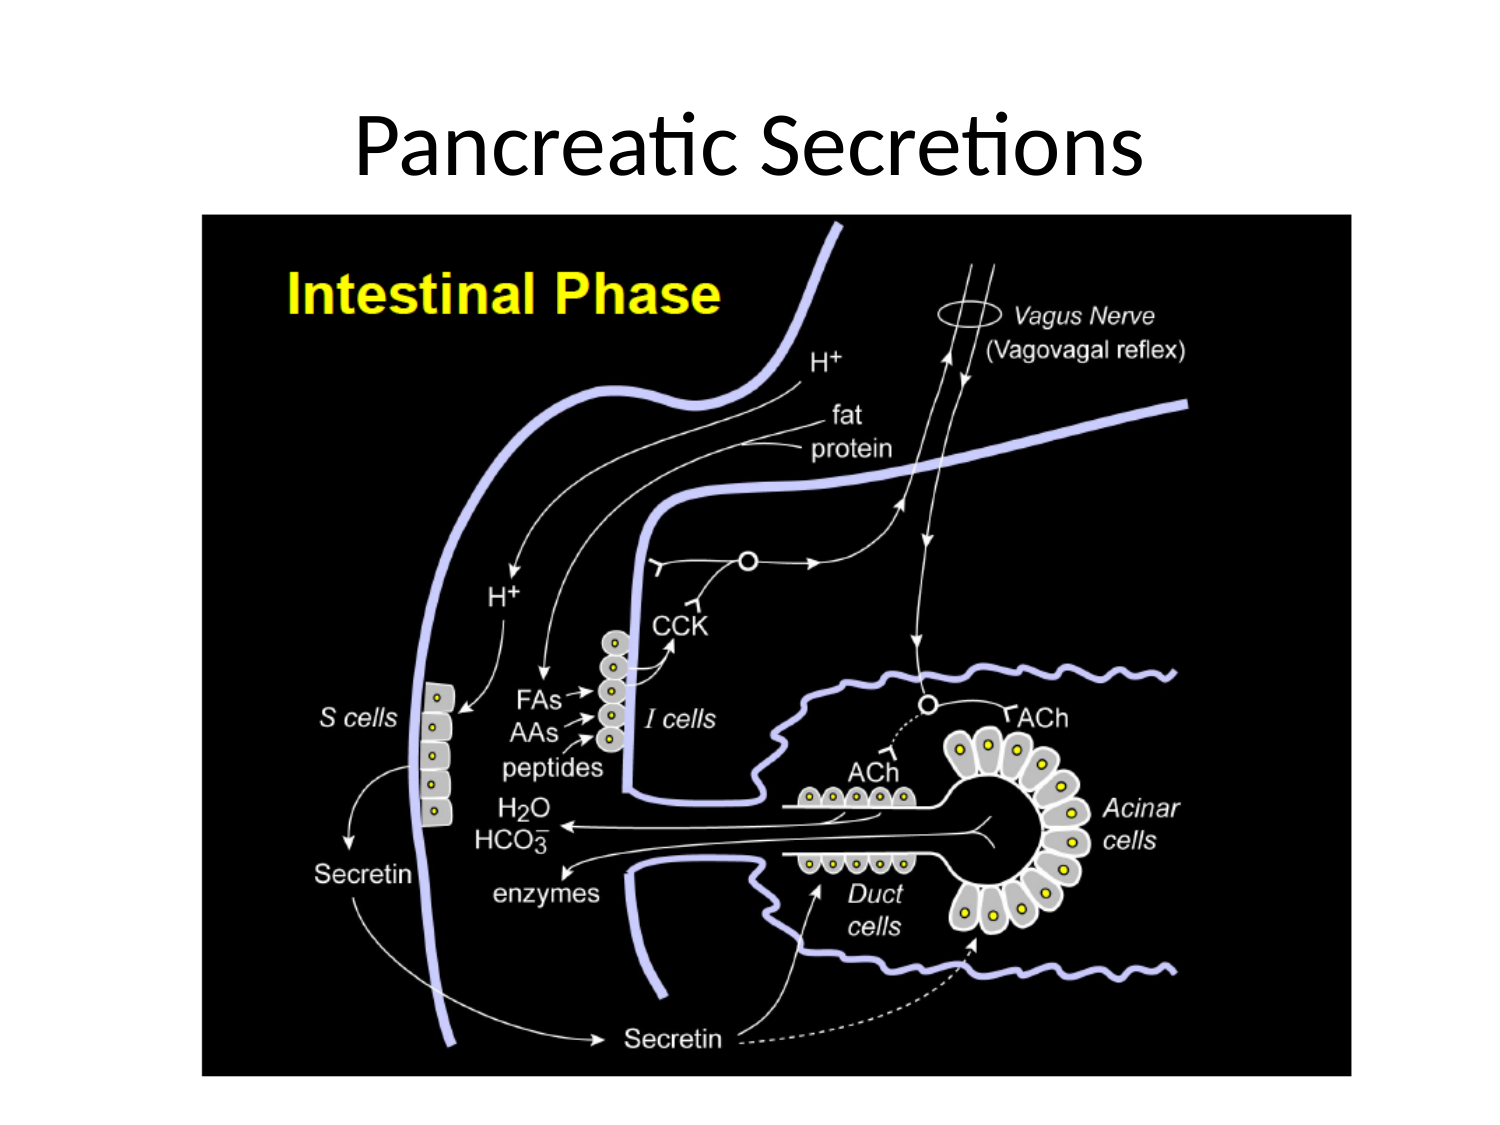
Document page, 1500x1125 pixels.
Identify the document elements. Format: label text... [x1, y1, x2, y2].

picture [183, 197, 1374, 1089]
title Pancreatic Secretions [75, 45, 1425, 233]
